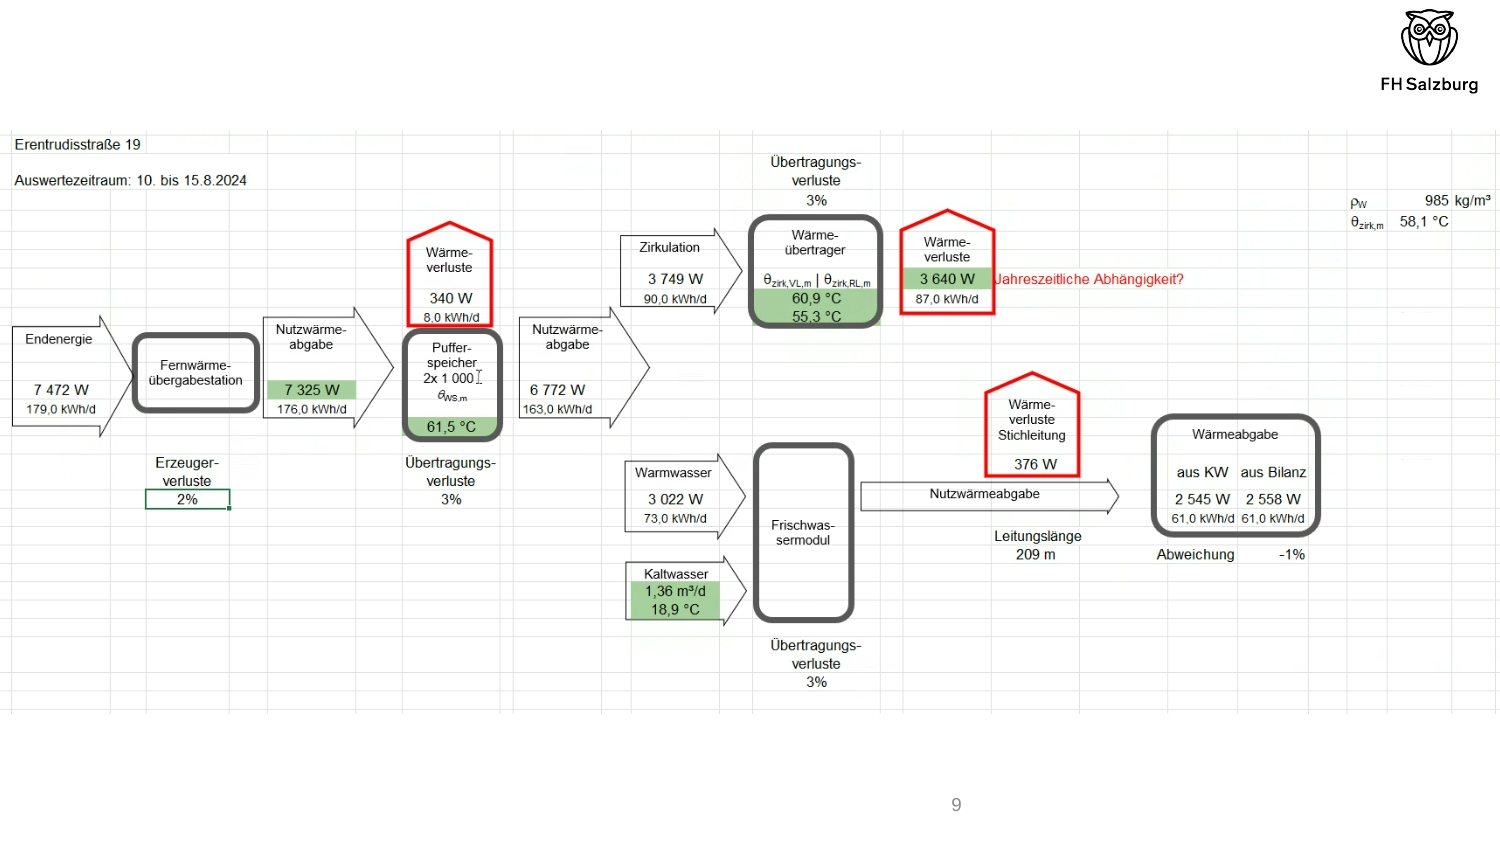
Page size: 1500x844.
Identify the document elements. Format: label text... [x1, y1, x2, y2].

slide_number 9 [918, 781, 995, 827]
picture [0, 130, 1500, 714]
picture [1316, 9, 1500, 96]
